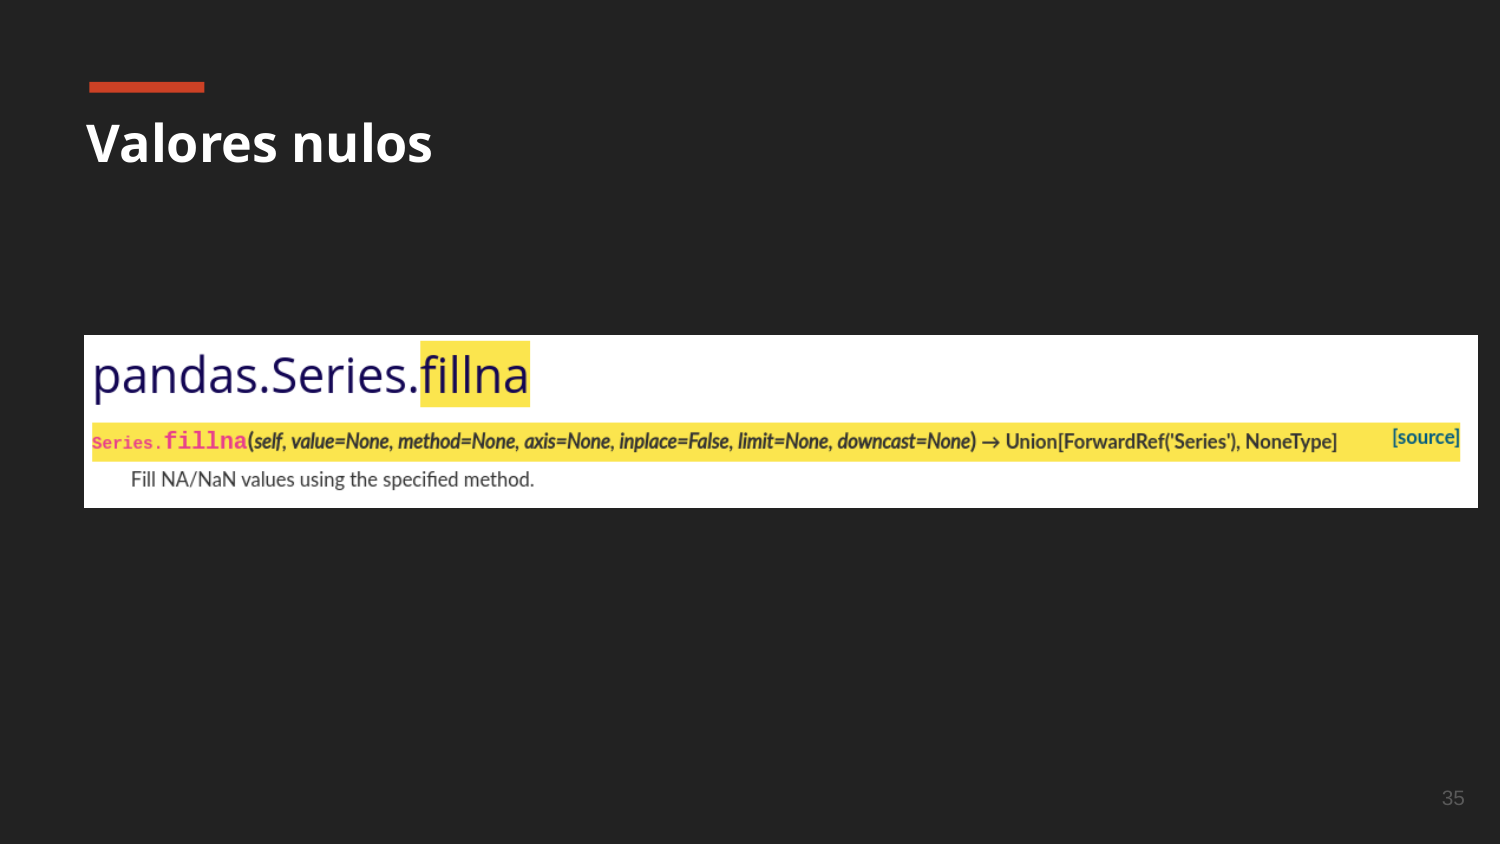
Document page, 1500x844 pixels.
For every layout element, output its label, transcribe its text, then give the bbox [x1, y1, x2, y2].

picture [84, 335, 1478, 509]
slide_number ‹#› [1389, 764, 1480, 830]
title Valores nulos [71, 95, 875, 203]
